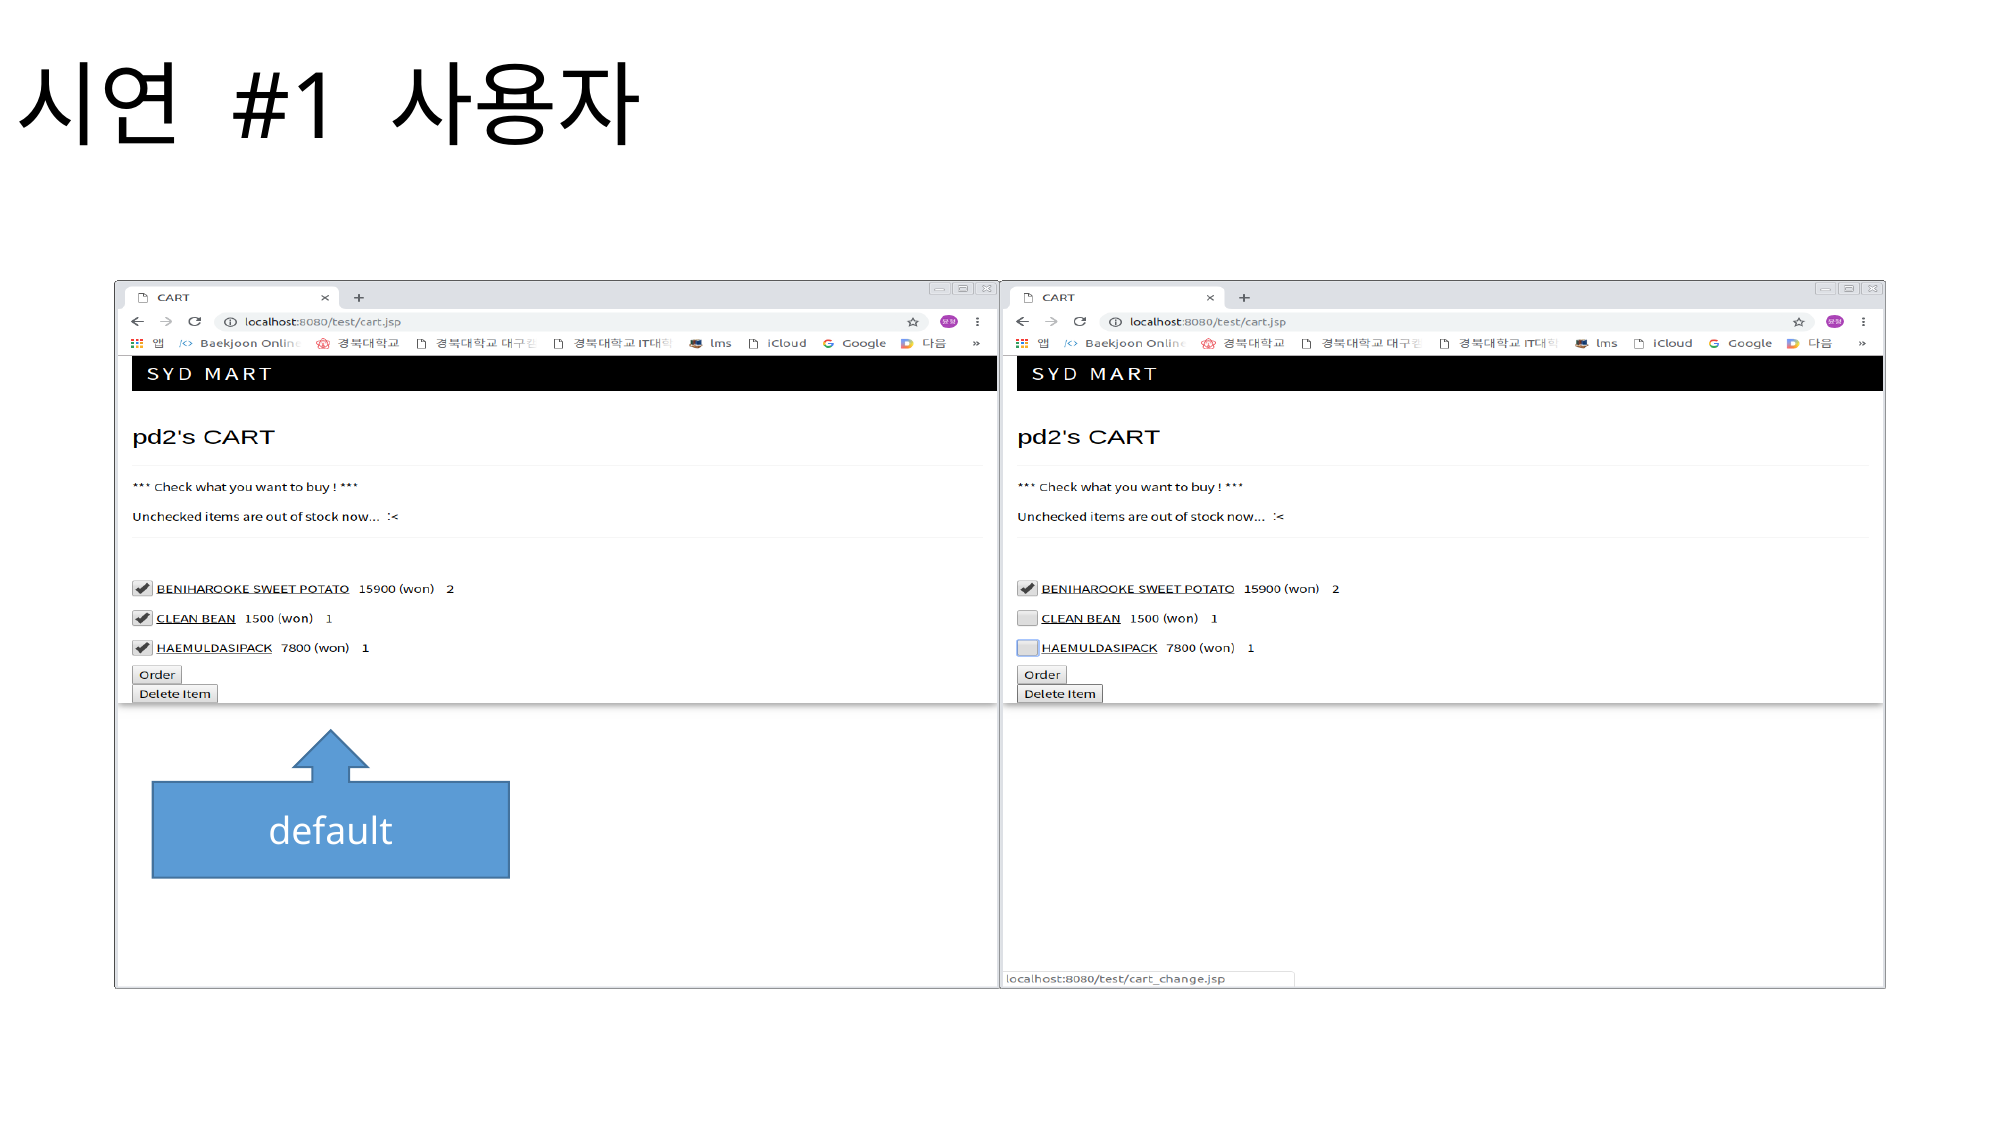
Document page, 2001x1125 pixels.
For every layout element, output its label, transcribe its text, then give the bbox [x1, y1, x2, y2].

title 시연 #1 사용자 [0, 0, 1725, 218]
picture [114, 280, 1886, 989]
